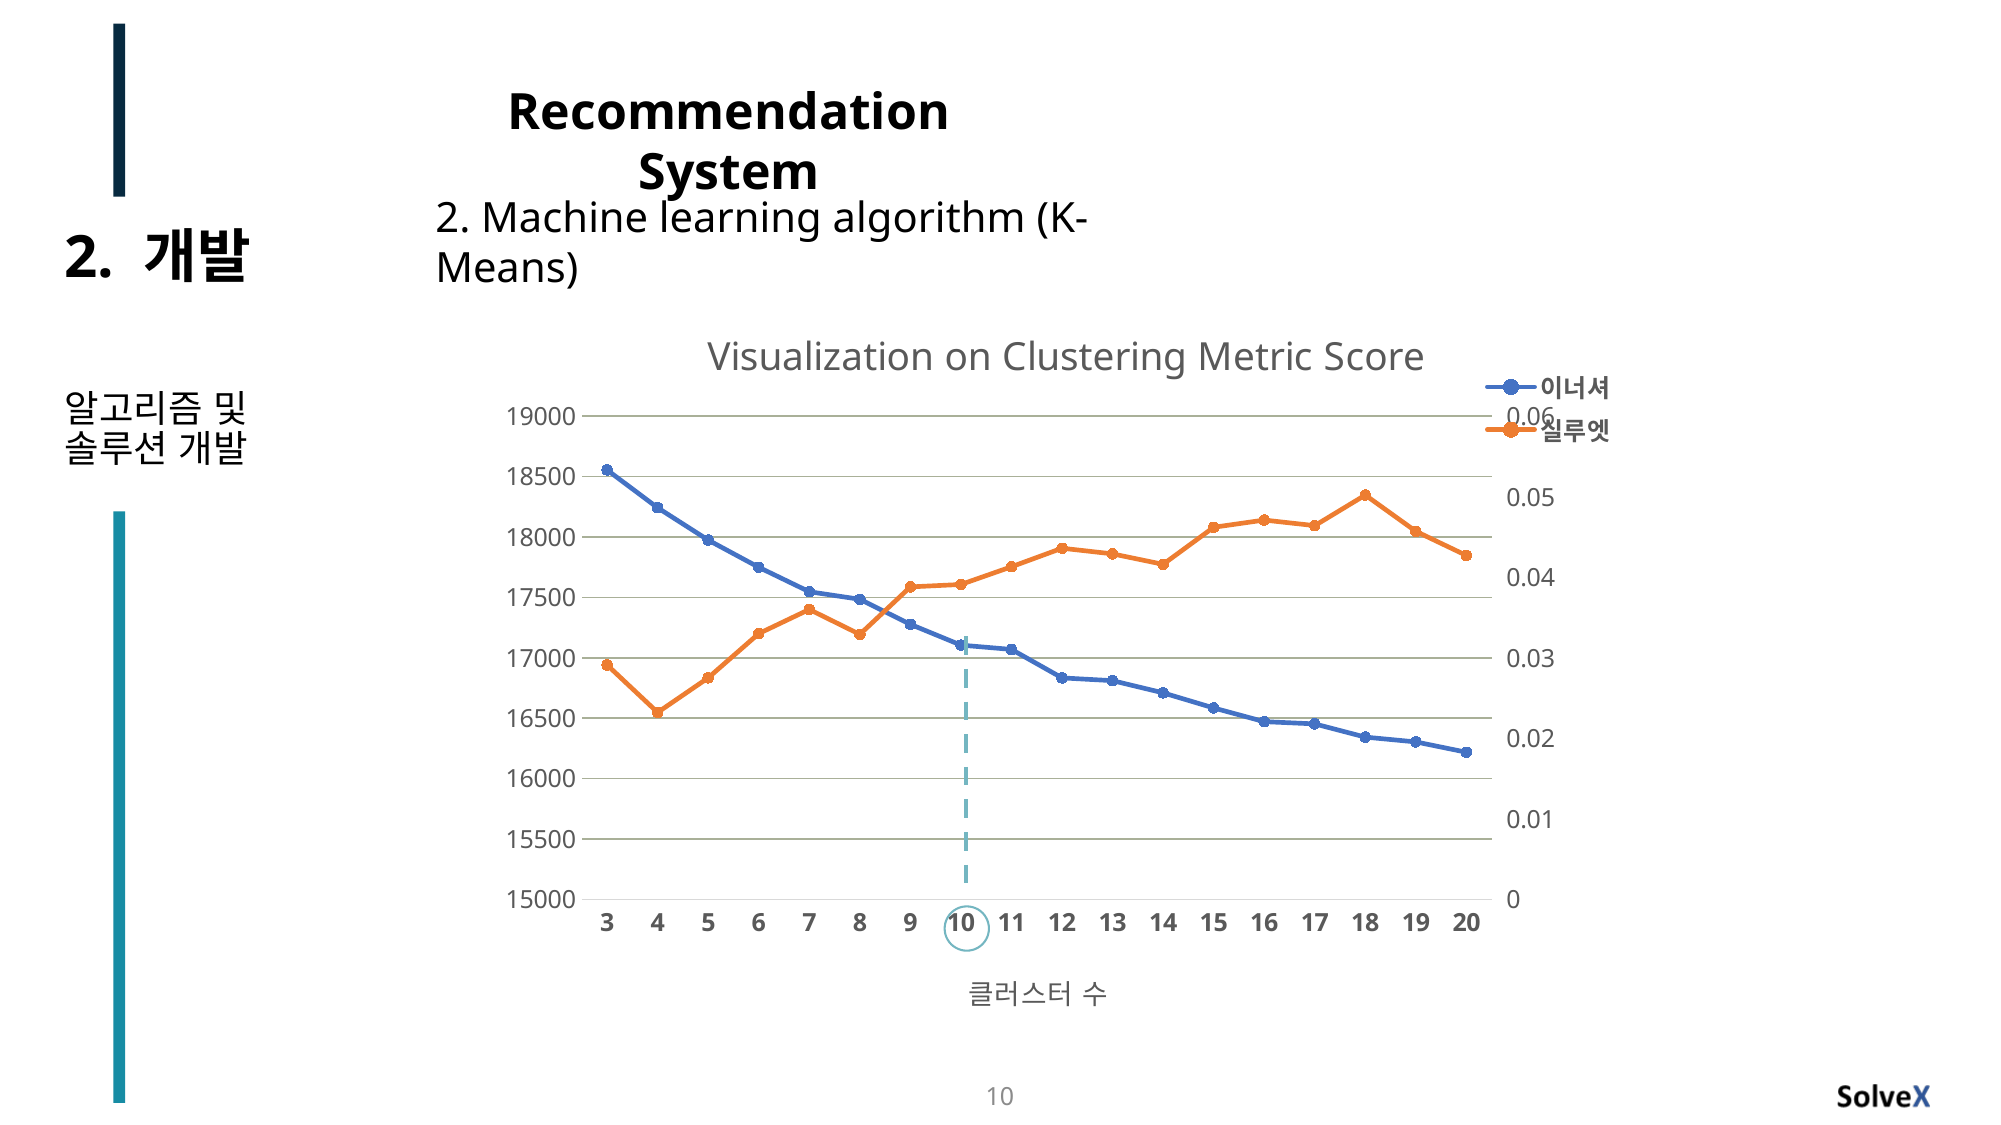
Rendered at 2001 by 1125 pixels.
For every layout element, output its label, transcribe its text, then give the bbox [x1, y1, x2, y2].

list 알고리즘 및 솔루션 개발 [49, 382, 350, 497]
list 2. 개발 [49, 199, 350, 318]
chart [480, 284, 1733, 1037]
text_box 2. Machine learning algorithm (K-Means) [420, 183, 1245, 299]
text_box Recommendation System​ [400, 71, 1058, 207]
picture [1816, 1065, 1951, 1125]
slide_number 10 [774, 1067, 1225, 1125]
